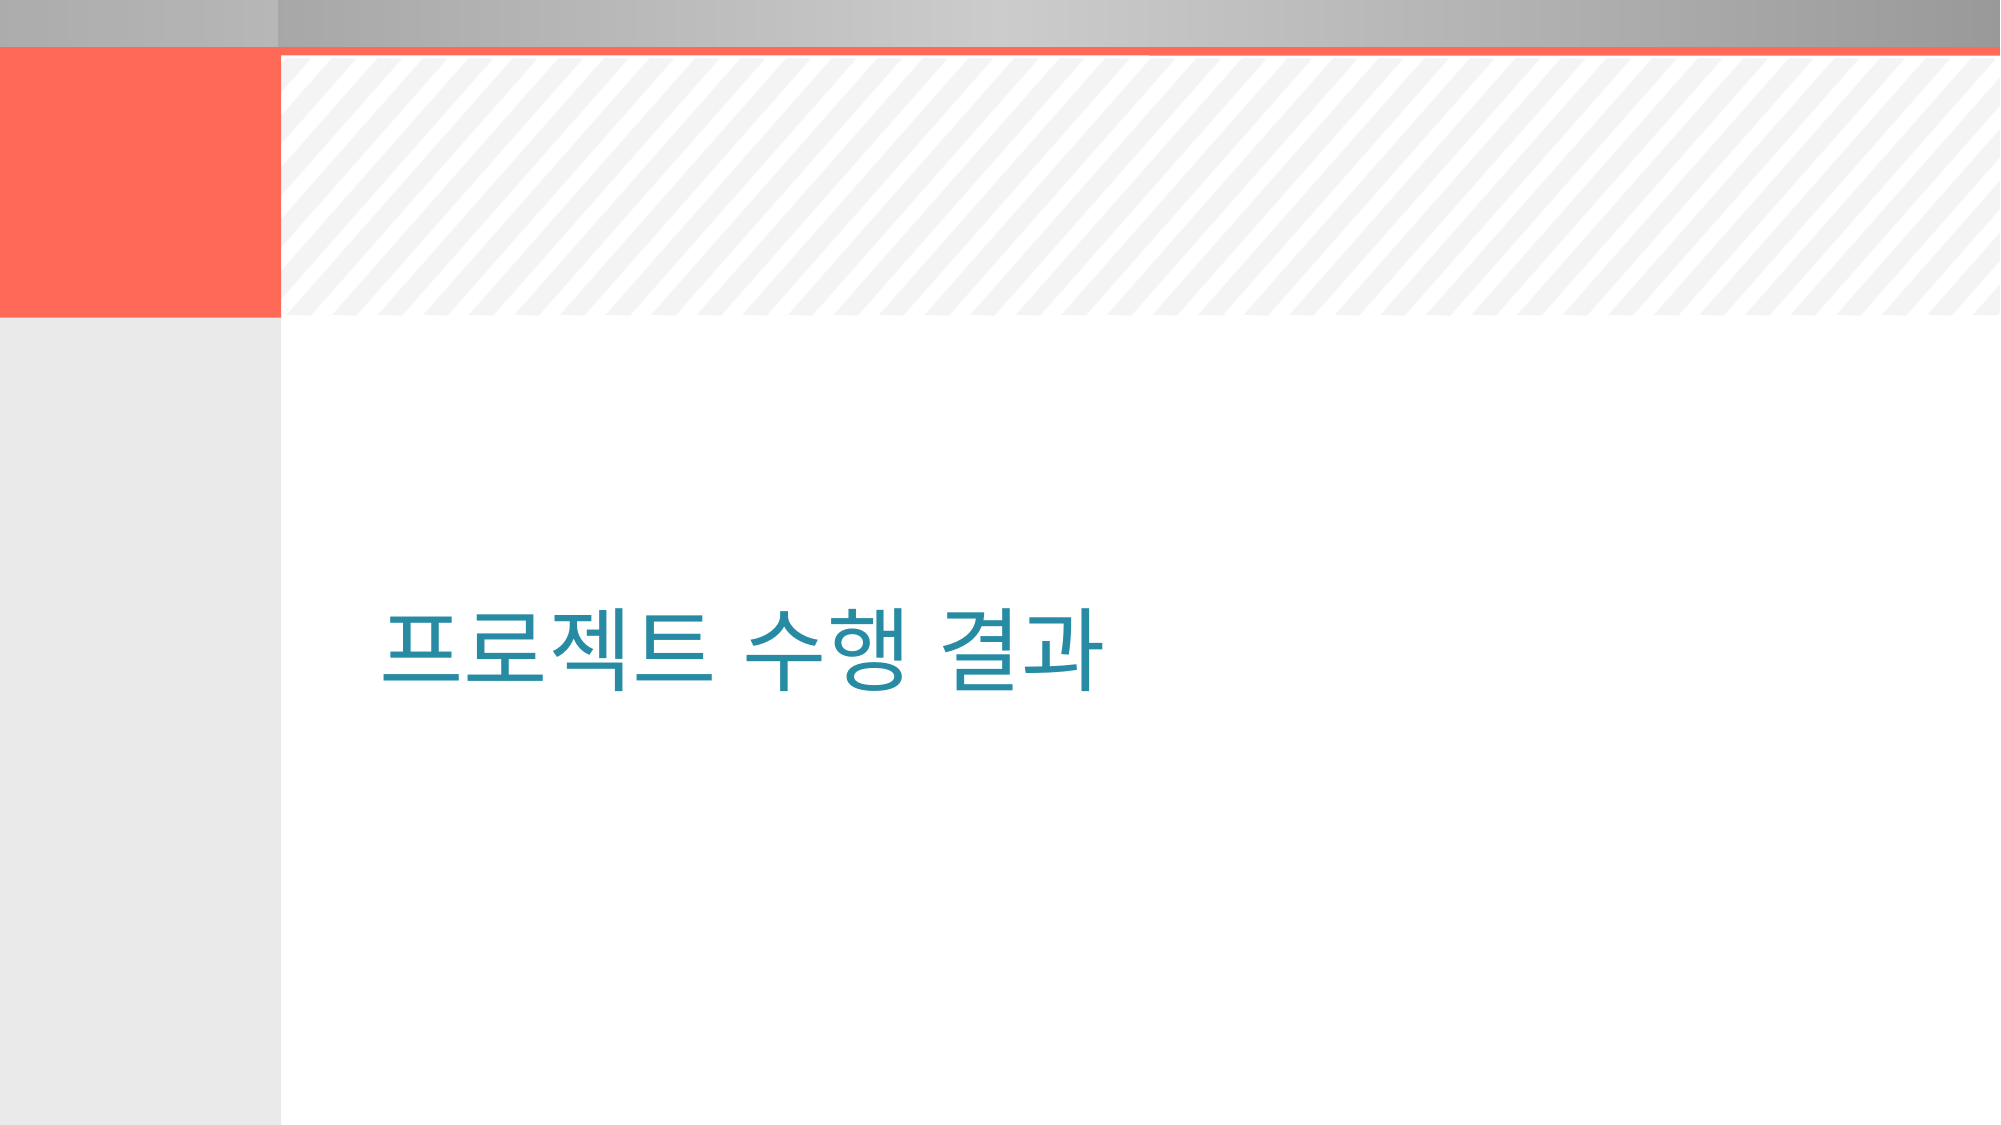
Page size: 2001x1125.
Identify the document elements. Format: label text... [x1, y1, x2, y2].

title 프로젝트 수행 결과 [359, 597, 1876, 750]
